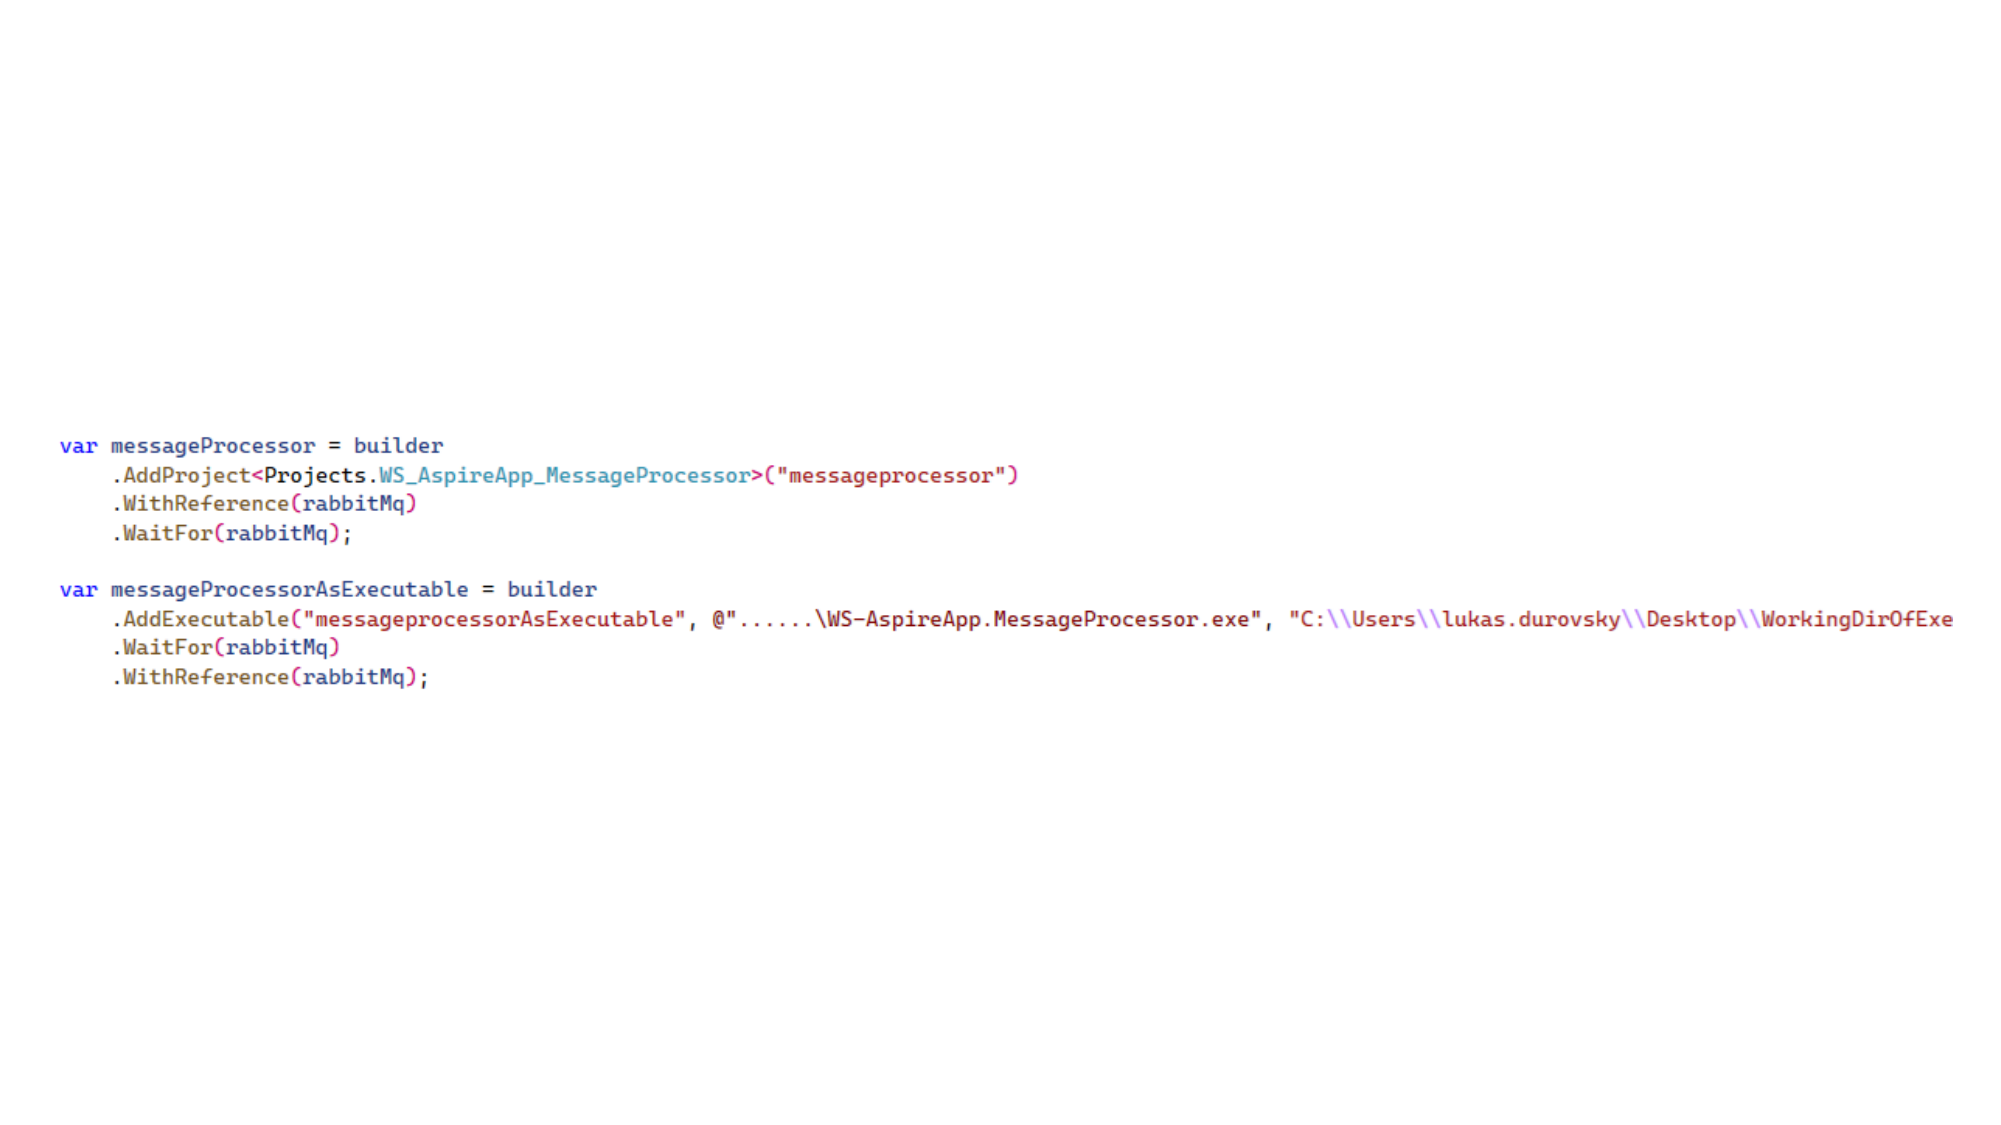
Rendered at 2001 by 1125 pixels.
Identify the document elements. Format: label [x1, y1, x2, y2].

picture [46, 425, 1954, 700]
